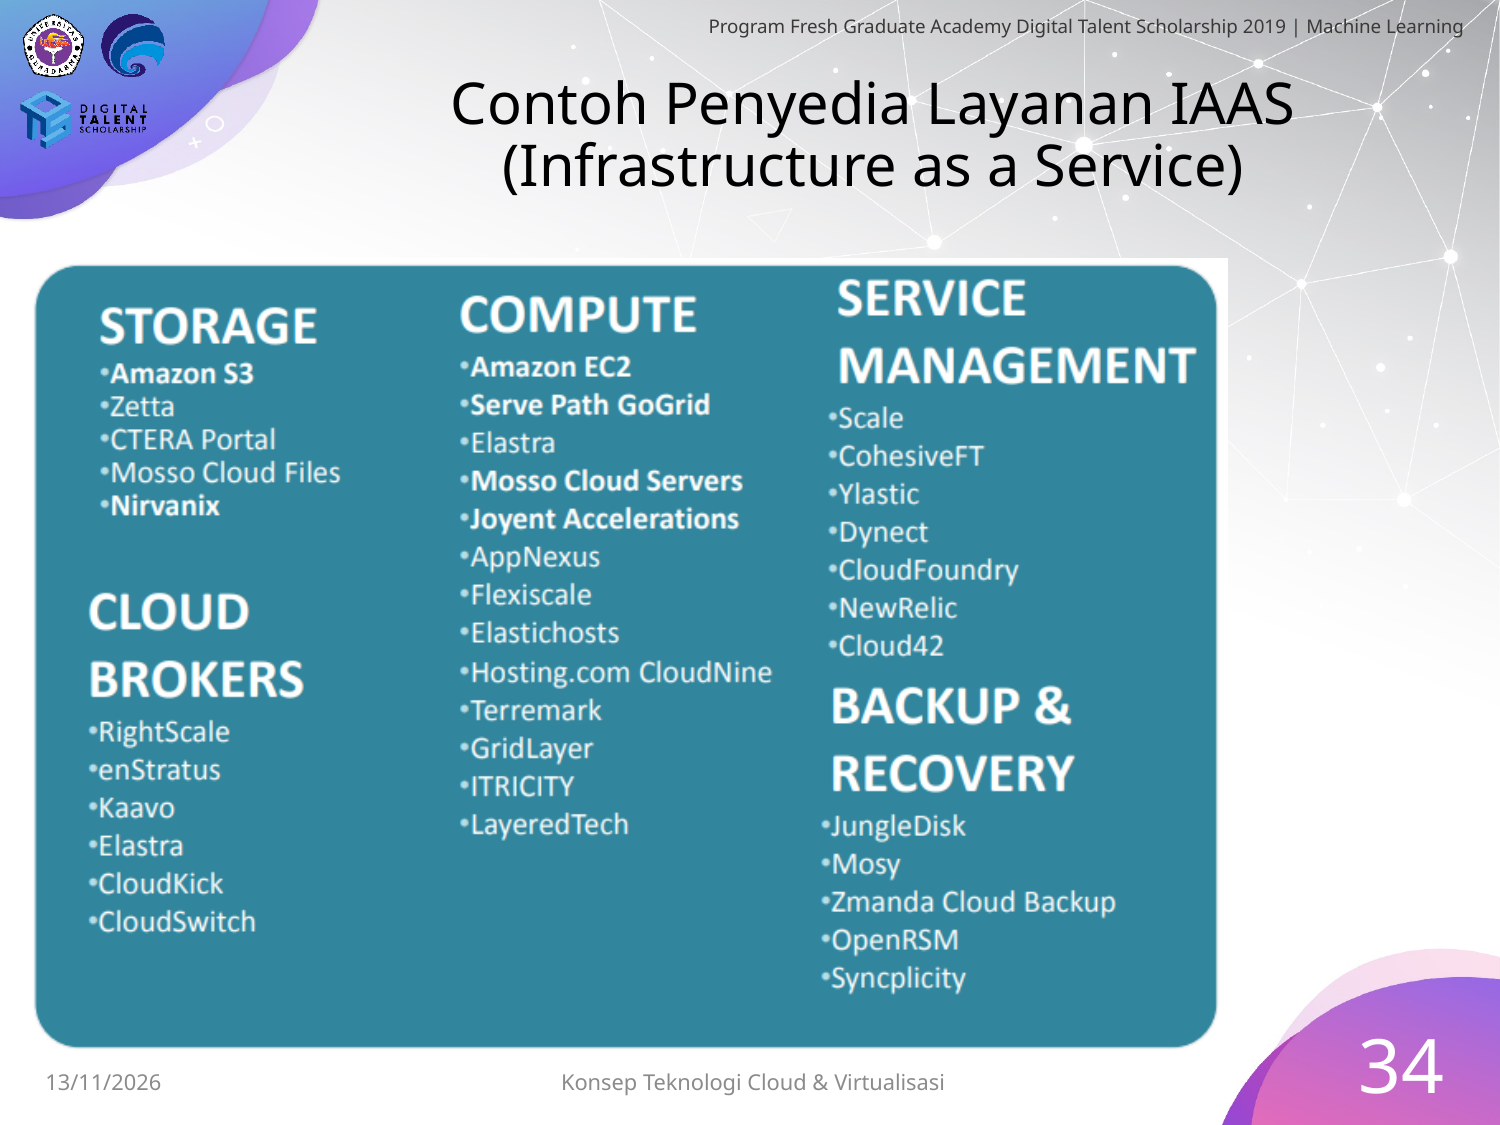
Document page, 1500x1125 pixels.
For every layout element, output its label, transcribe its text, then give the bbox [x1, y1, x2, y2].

picture [0, 0, 1500, 1125]
title Contoh Penyedia Layanan IAAS (Infrastructure as a Service) [271, 66, 1477, 207]
footer Konsep Teknologi Cloud & Virtualisasi [386, 1054, 1121, 1114]
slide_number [30, 1054, 272, 1114]
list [30, 258, 1228, 1054]
slide_number 34 [1327, 1025, 1477, 1115]
